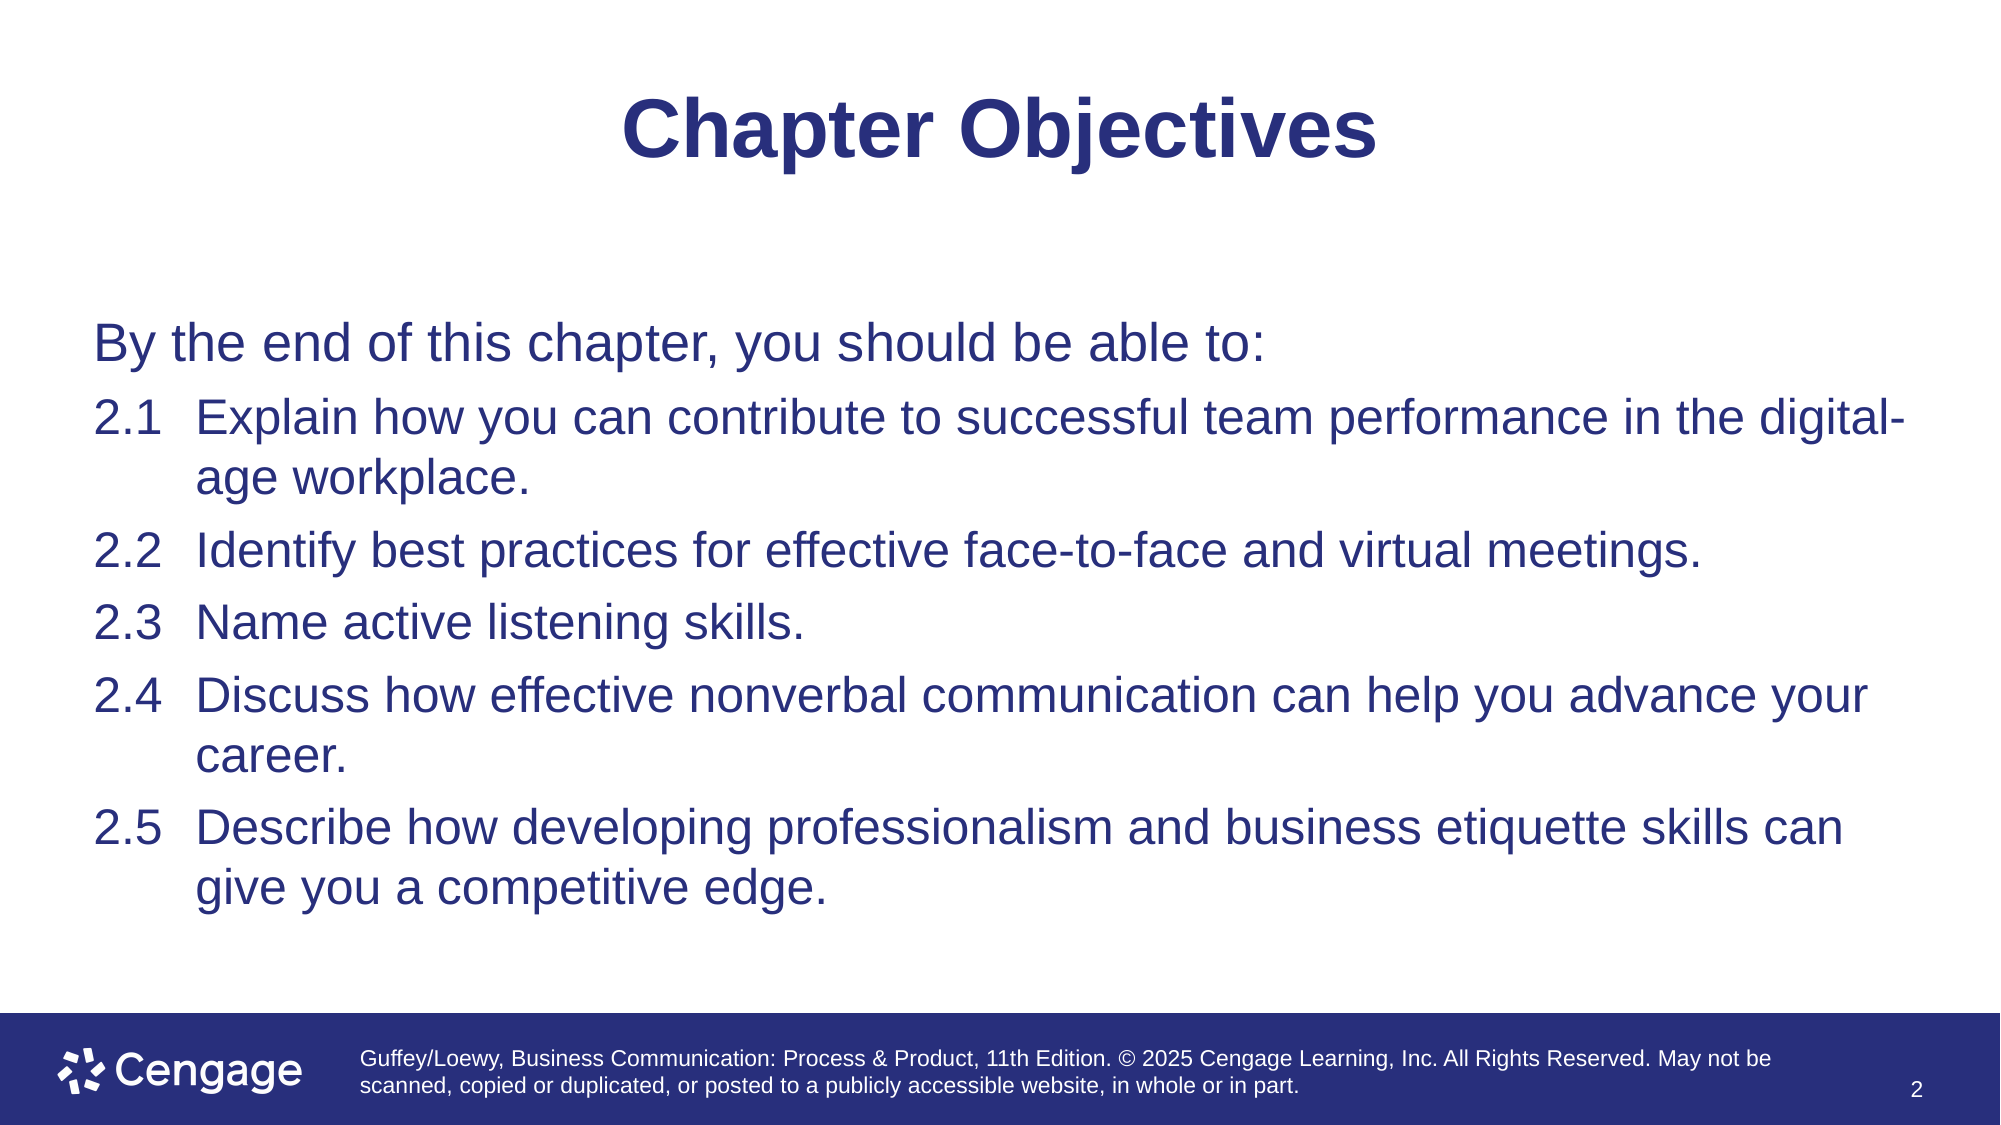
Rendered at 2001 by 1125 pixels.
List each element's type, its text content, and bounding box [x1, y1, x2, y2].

picture [30, 1020, 329, 1122]
list By the end of this chapter, you should be able to: 2.1 Explain how you can contribute to successful team performance in the digital-age workplace. 2.2 Identify best practices for effective face-to-face and virtual meetings. 2.3 Name active listening skills. 2.4 Discuss how effective nonverbal communication can help you advance your career. 2.5 Describe how developing professionalism and business etiquette skills can give you a competitive edge. [78, 299, 1923, 1014]
title Chapter Objectives [78, 77, 1923, 278]
